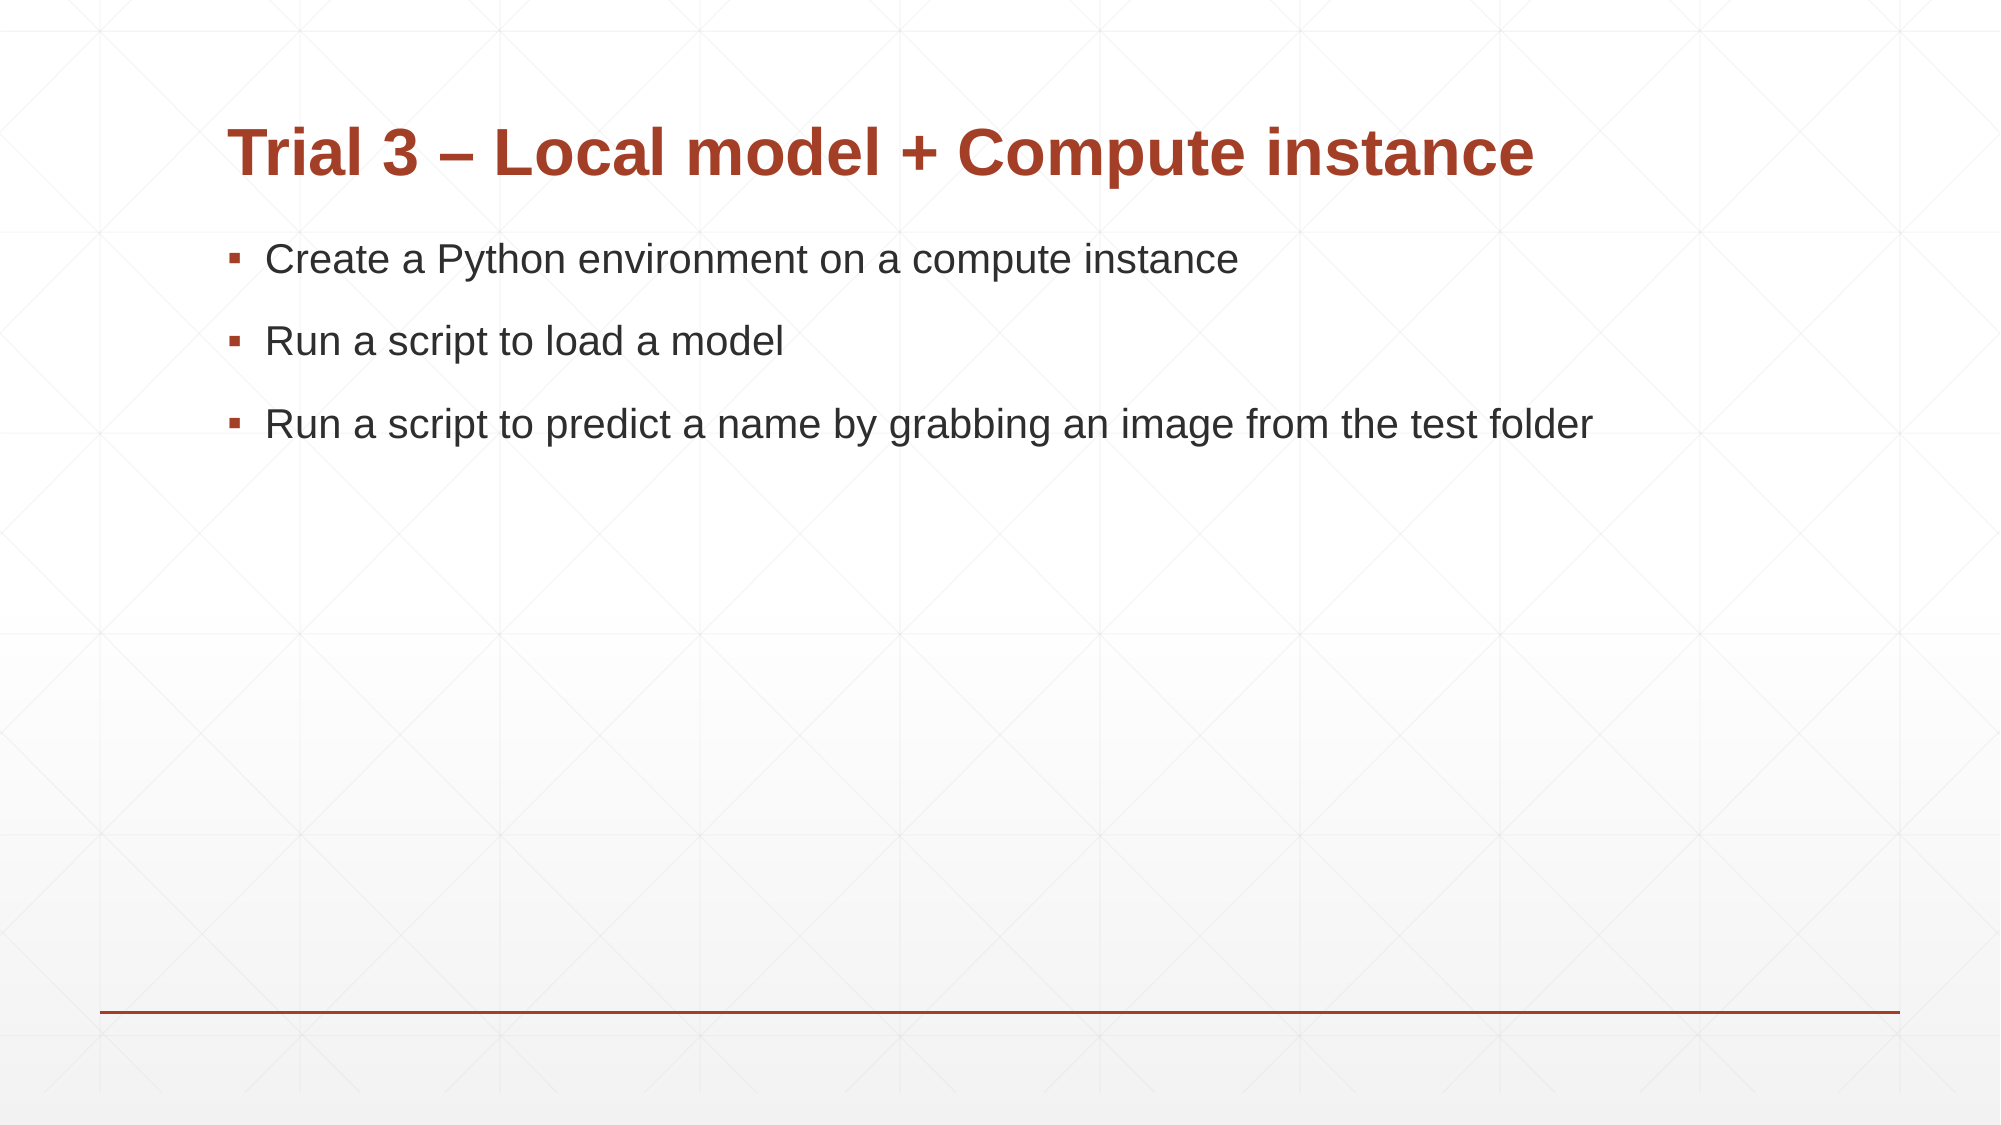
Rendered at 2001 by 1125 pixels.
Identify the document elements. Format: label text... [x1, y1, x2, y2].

list Create a Python environment on a compute instance Run a script to load a model Run a script to predict a name by grabbing an image from the test folder [212, 229, 1788, 490]
title Trial 3 – Local model + Compute instance [212, 82, 1788, 198]
